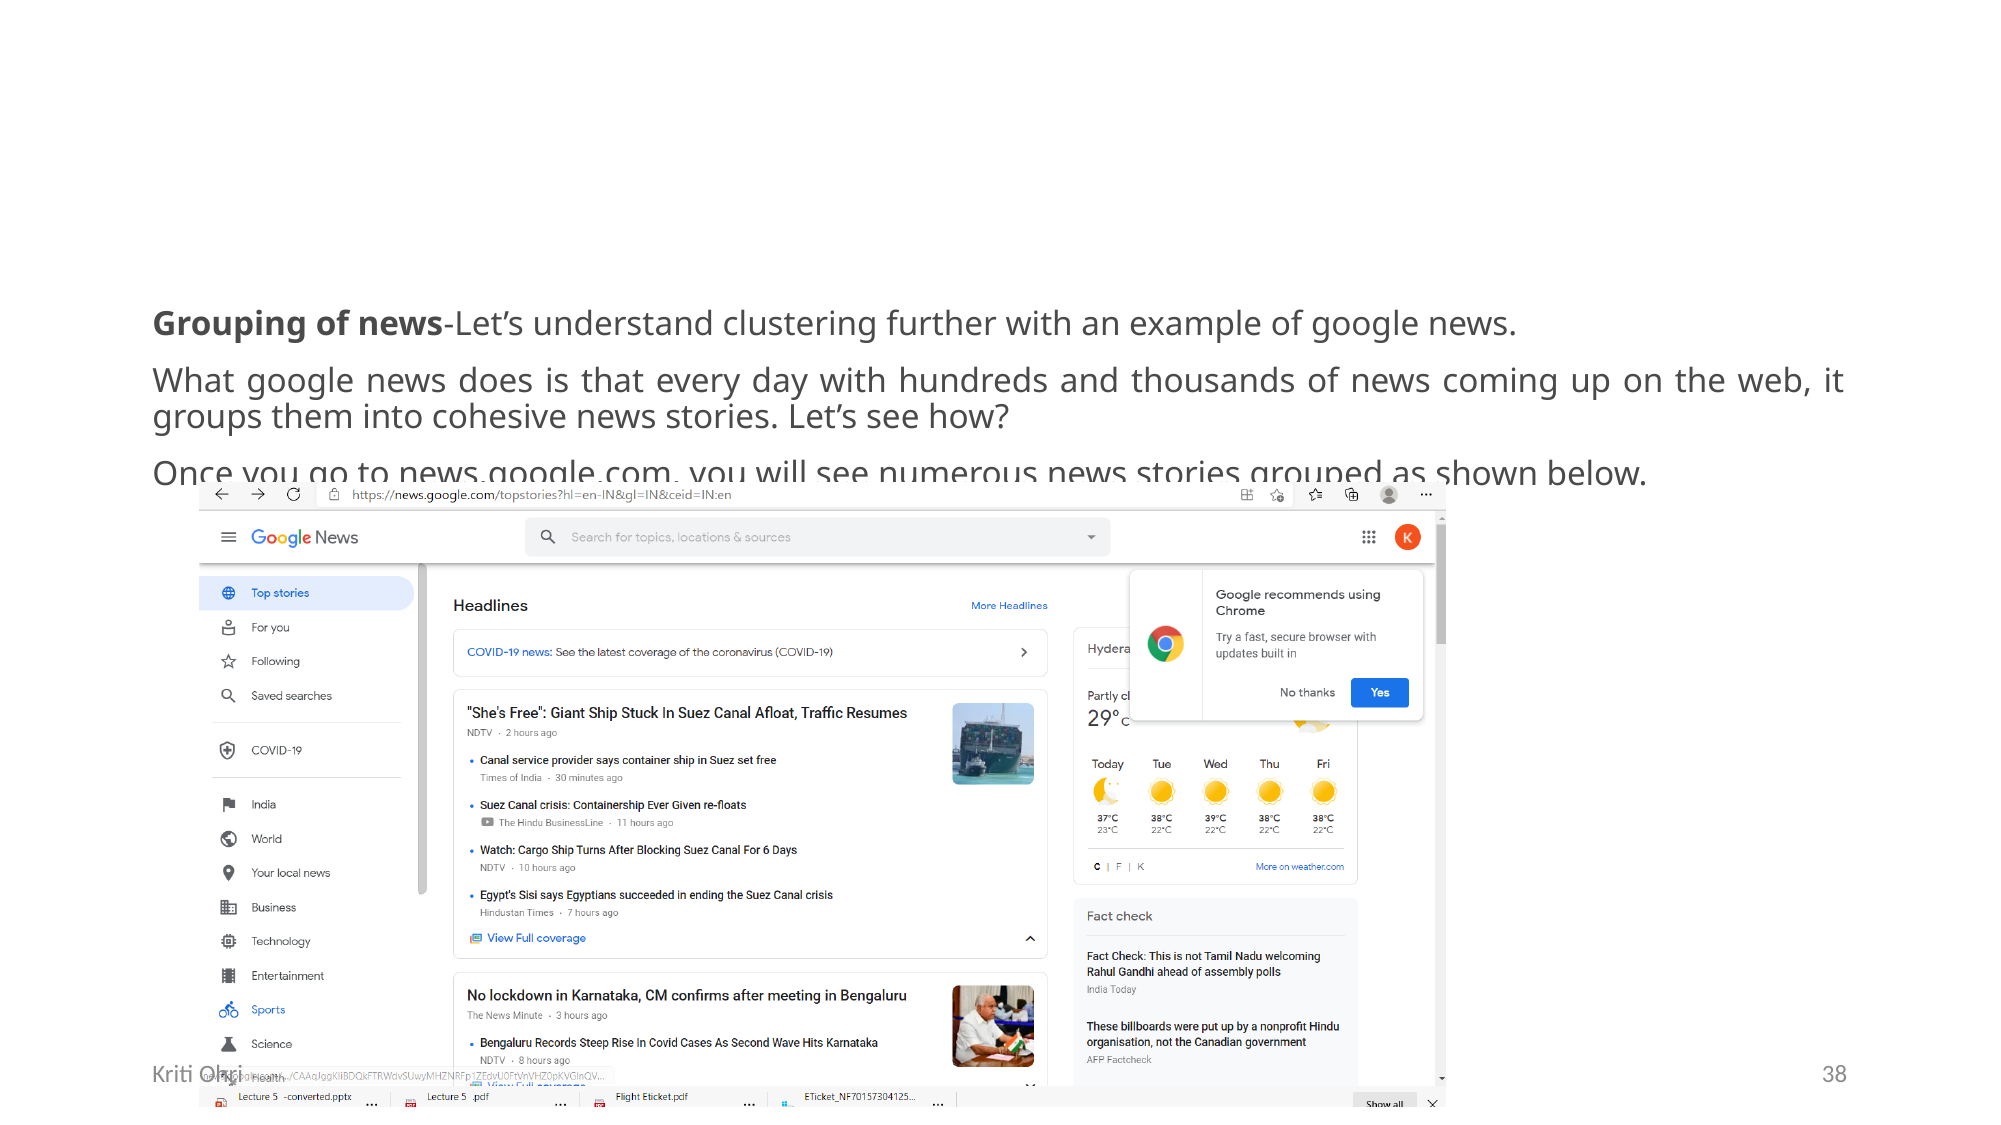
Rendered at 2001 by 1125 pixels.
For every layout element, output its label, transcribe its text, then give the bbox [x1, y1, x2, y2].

picture [199, 482, 1446, 1107]
slide_number Kriti Ohri [137, 1042, 199, 1103]
list Grouping of news-Let’s understand clustering further with an example of google news. What google news does is that every day with hundreds and thousands of news coming up on the web, it groups them into cohesive news stories. Let’s see how? Once you go to news.google.com, you will see numerous news stories grouped as shown below. [137, 299, 1863, 1014]
slide_number 38 [1446, 1042, 1863, 1103]
